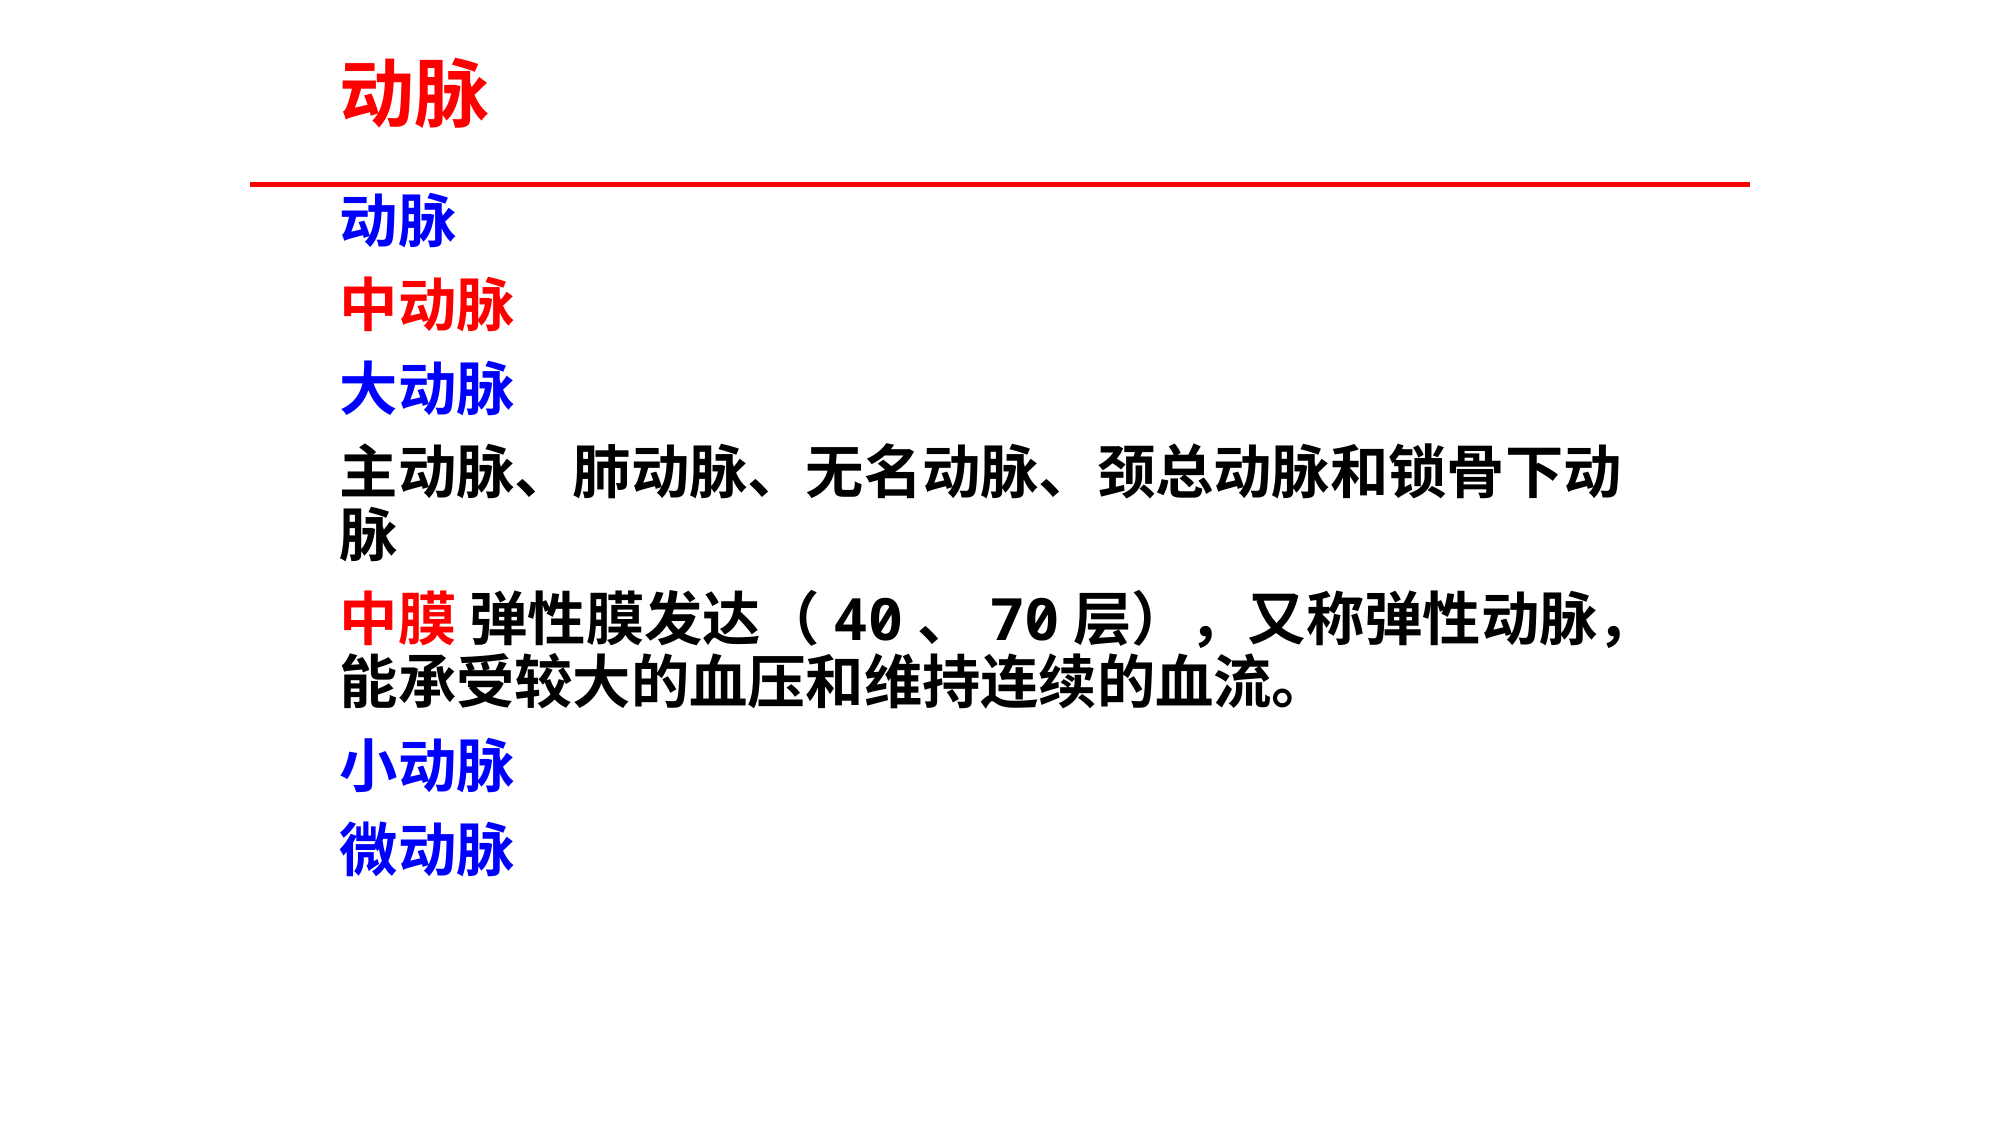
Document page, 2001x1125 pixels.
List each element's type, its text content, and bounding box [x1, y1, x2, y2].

list 动脉 中动脉 大动脉 主动脉、肺动脉、无名动脉、颈总动脉和锁骨下动脉 中膜 弹性膜发达（40、70层），又称弹性动脉，能承受较大的血压和维持连续的血流。 小动脉 微动脉 [324, 187, 1675, 1125]
title 动脉 [324, 8, 1675, 182]
